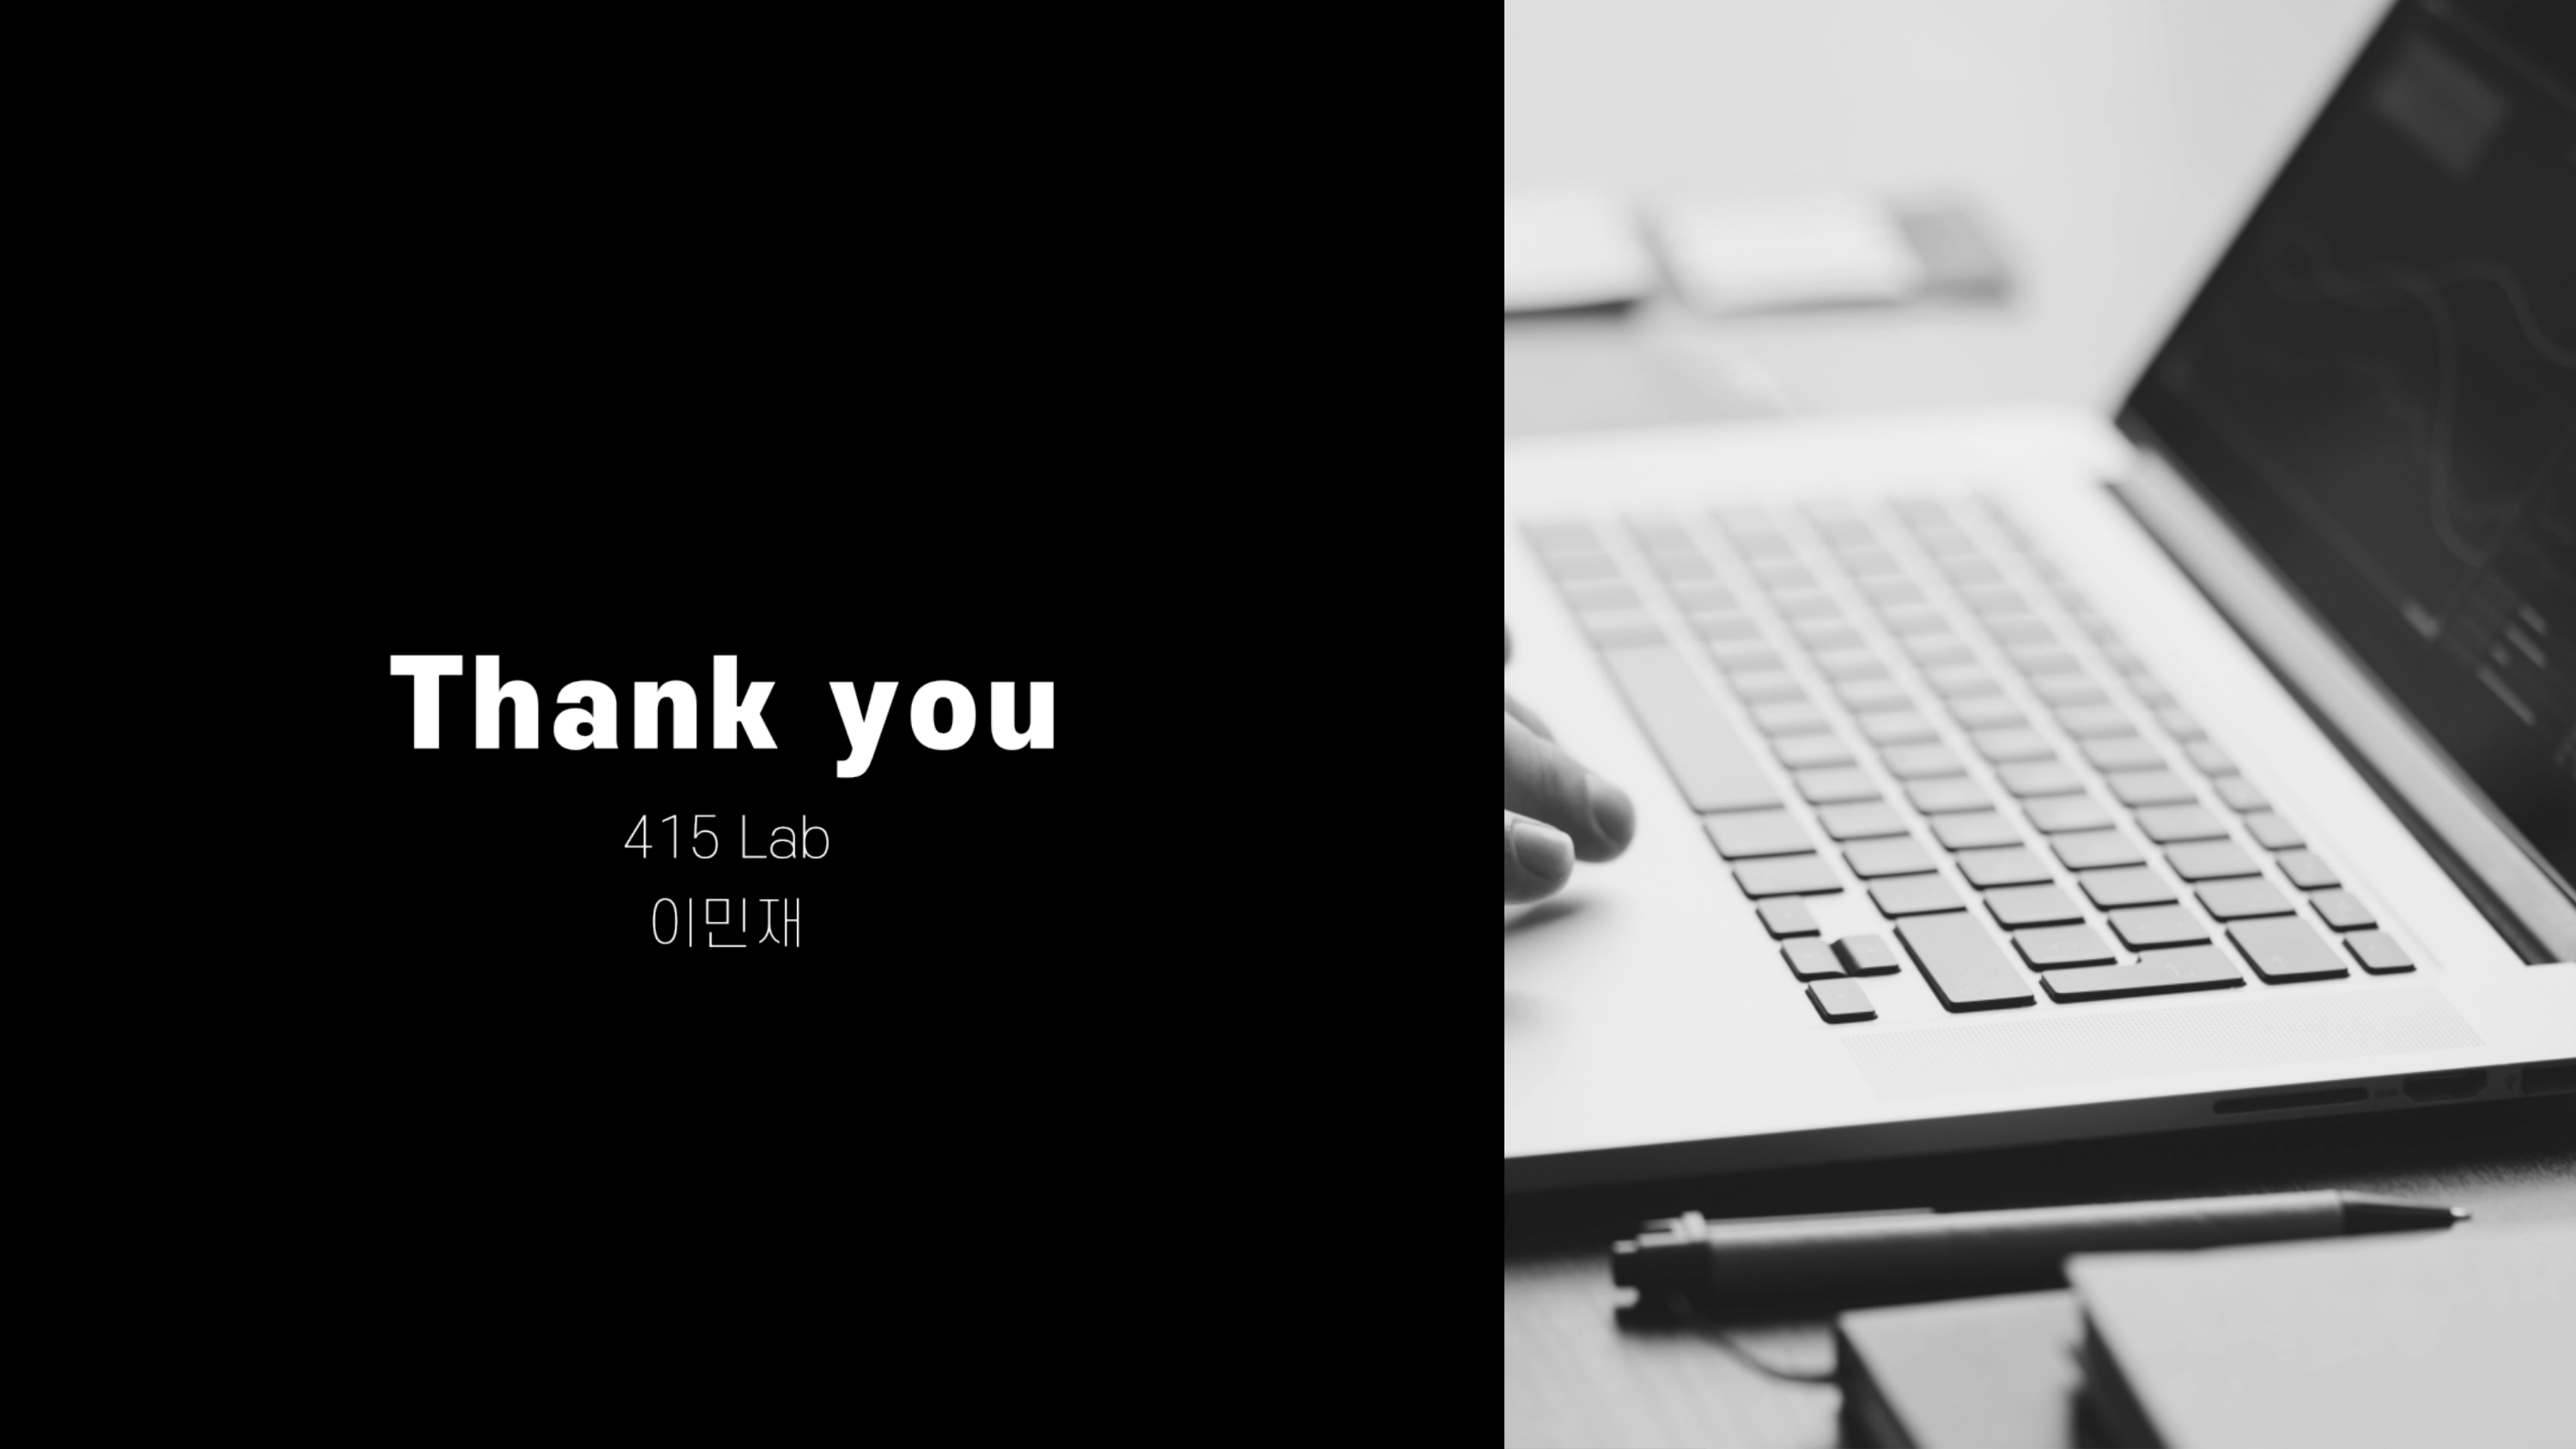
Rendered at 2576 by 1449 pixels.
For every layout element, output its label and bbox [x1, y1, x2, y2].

picture [144, 524, 1266, 1020]
text_box [1504, 0, 2576, 1449]
